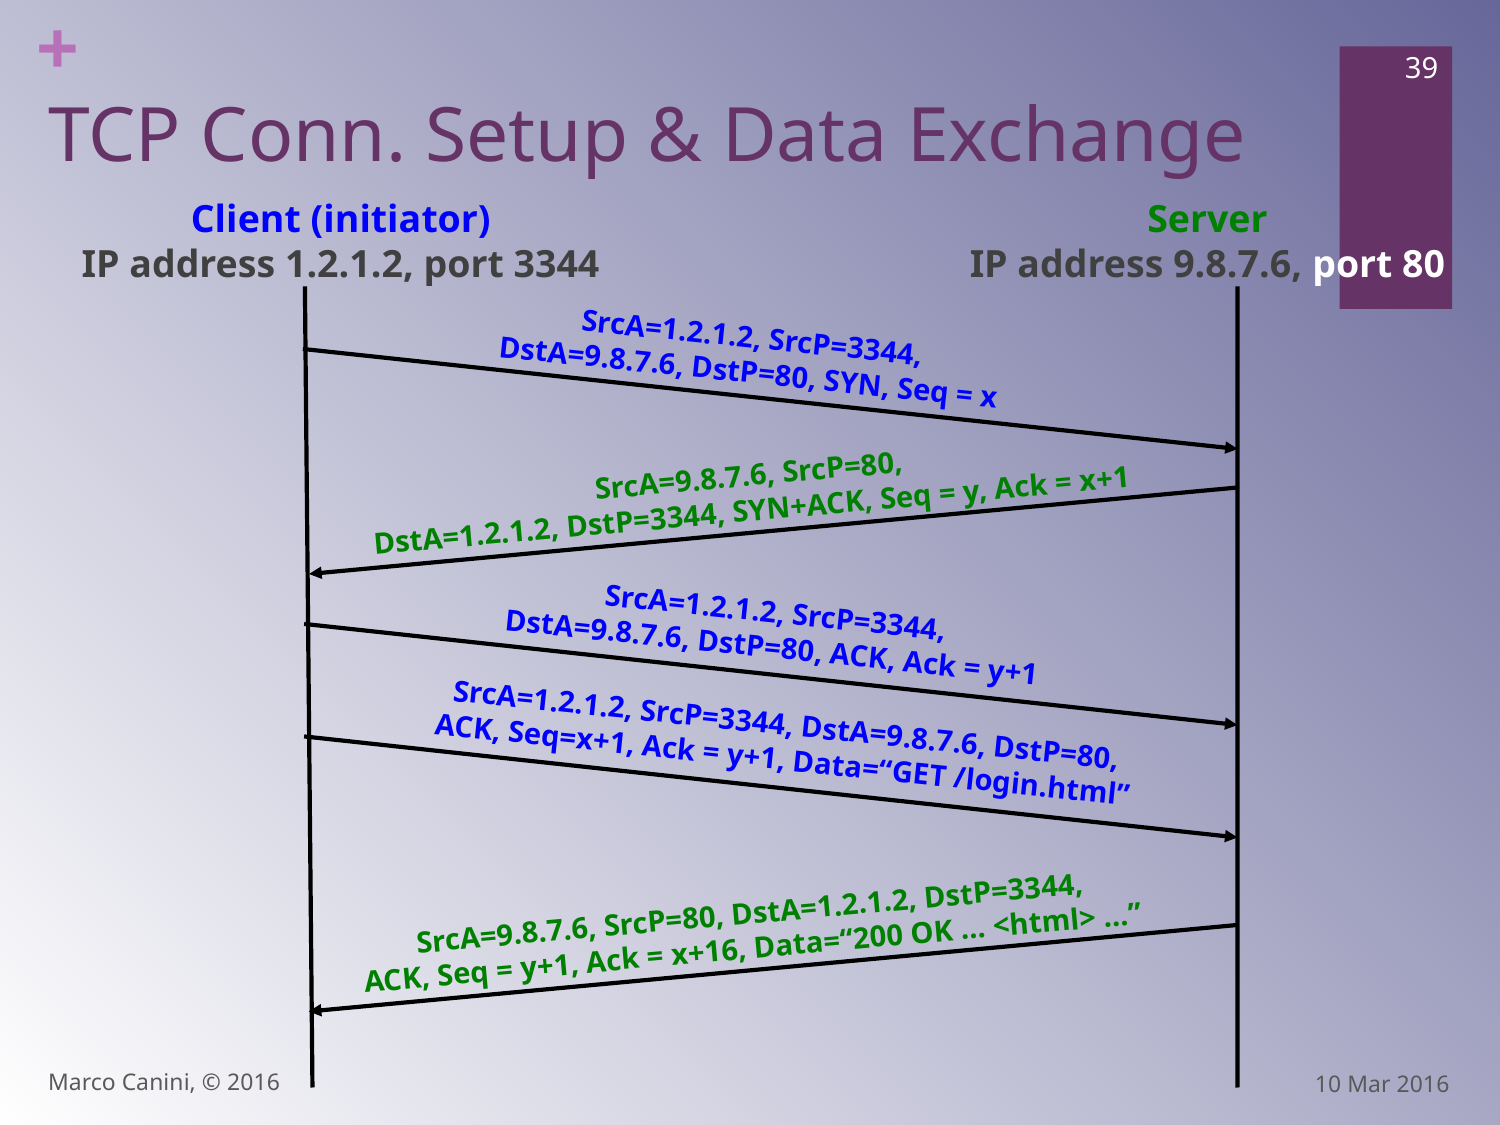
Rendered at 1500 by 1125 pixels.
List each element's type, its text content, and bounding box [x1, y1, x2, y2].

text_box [303, 698, 1238, 838]
slide_number 39 [1362, 39, 1454, 100]
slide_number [1114, 1053, 1465, 1114]
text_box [303, 586, 1238, 698]
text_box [302, 311, 1239, 450]
title TCP Conn. Setup & Data Exchange [33, 79, 1322, 263]
text_box Server IP address 9.8.7.6, port 80 [954, 187, 1461, 292]
text_box Client (initiator) IP address 1.2.1.2, port 3344 [66, 187, 616, 292]
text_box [308, 448, 1238, 575]
footer Marco Canini, © 2016 [33, 1053, 1038, 1114]
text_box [296, 886, 1238, 1012]
